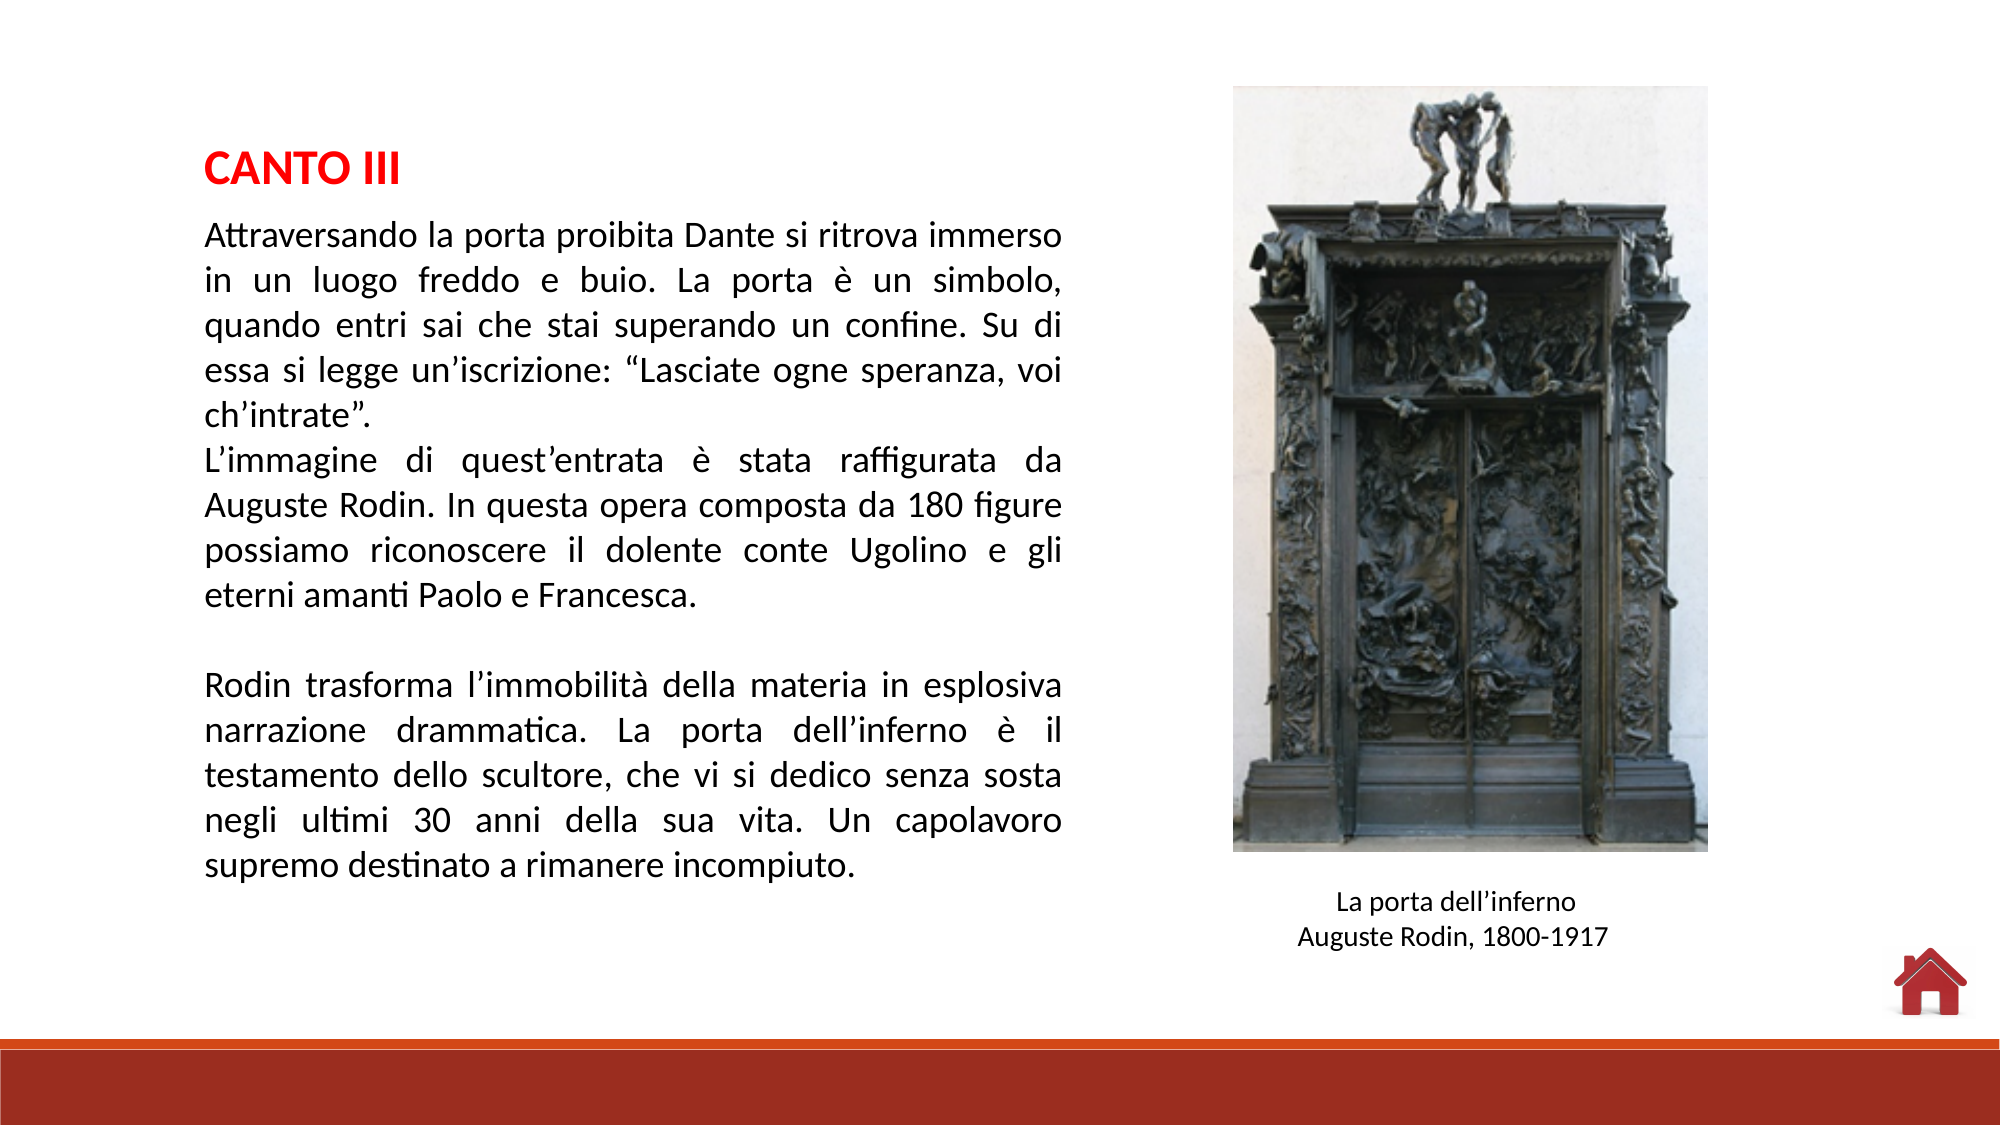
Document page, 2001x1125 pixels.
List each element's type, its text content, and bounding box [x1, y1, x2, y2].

text_box Attraversando la porta proibita Dante si ritrova immerso in un luogo freddo e buio. La porta è un simbolo, quando entri sai che stai superando un confine. Su di essa si legge un’iscrizione: “Lasciate ogne speranza, voi ch’intrate”. L’immagine di quest’entrata è stata raffigurata da Auguste Rodin. In questa opera composta da 180 figure possiamo riconoscere il dolente conte Ugolino e gli eterni amanti Paolo e Francesca. Rodin trasforma l’immobilità della materia in esplosiva narrazione drammatica. La porta dell’inferno è il testamento dello scultore, che vi si dedico senza sosta negli ultimi 30 anni della sua vita. Un capolavoro supremo destinato a rimanere incompiuto. [189, 202, 1079, 893]
picture [1232, 86, 1708, 853]
picture [1882, 946, 1976, 1020]
text_box La porta dell’inferno Auguste Rodin, 1800-1917 [1233, 874, 1680, 960]
text_box CANTO III [189, 126, 773, 202]
